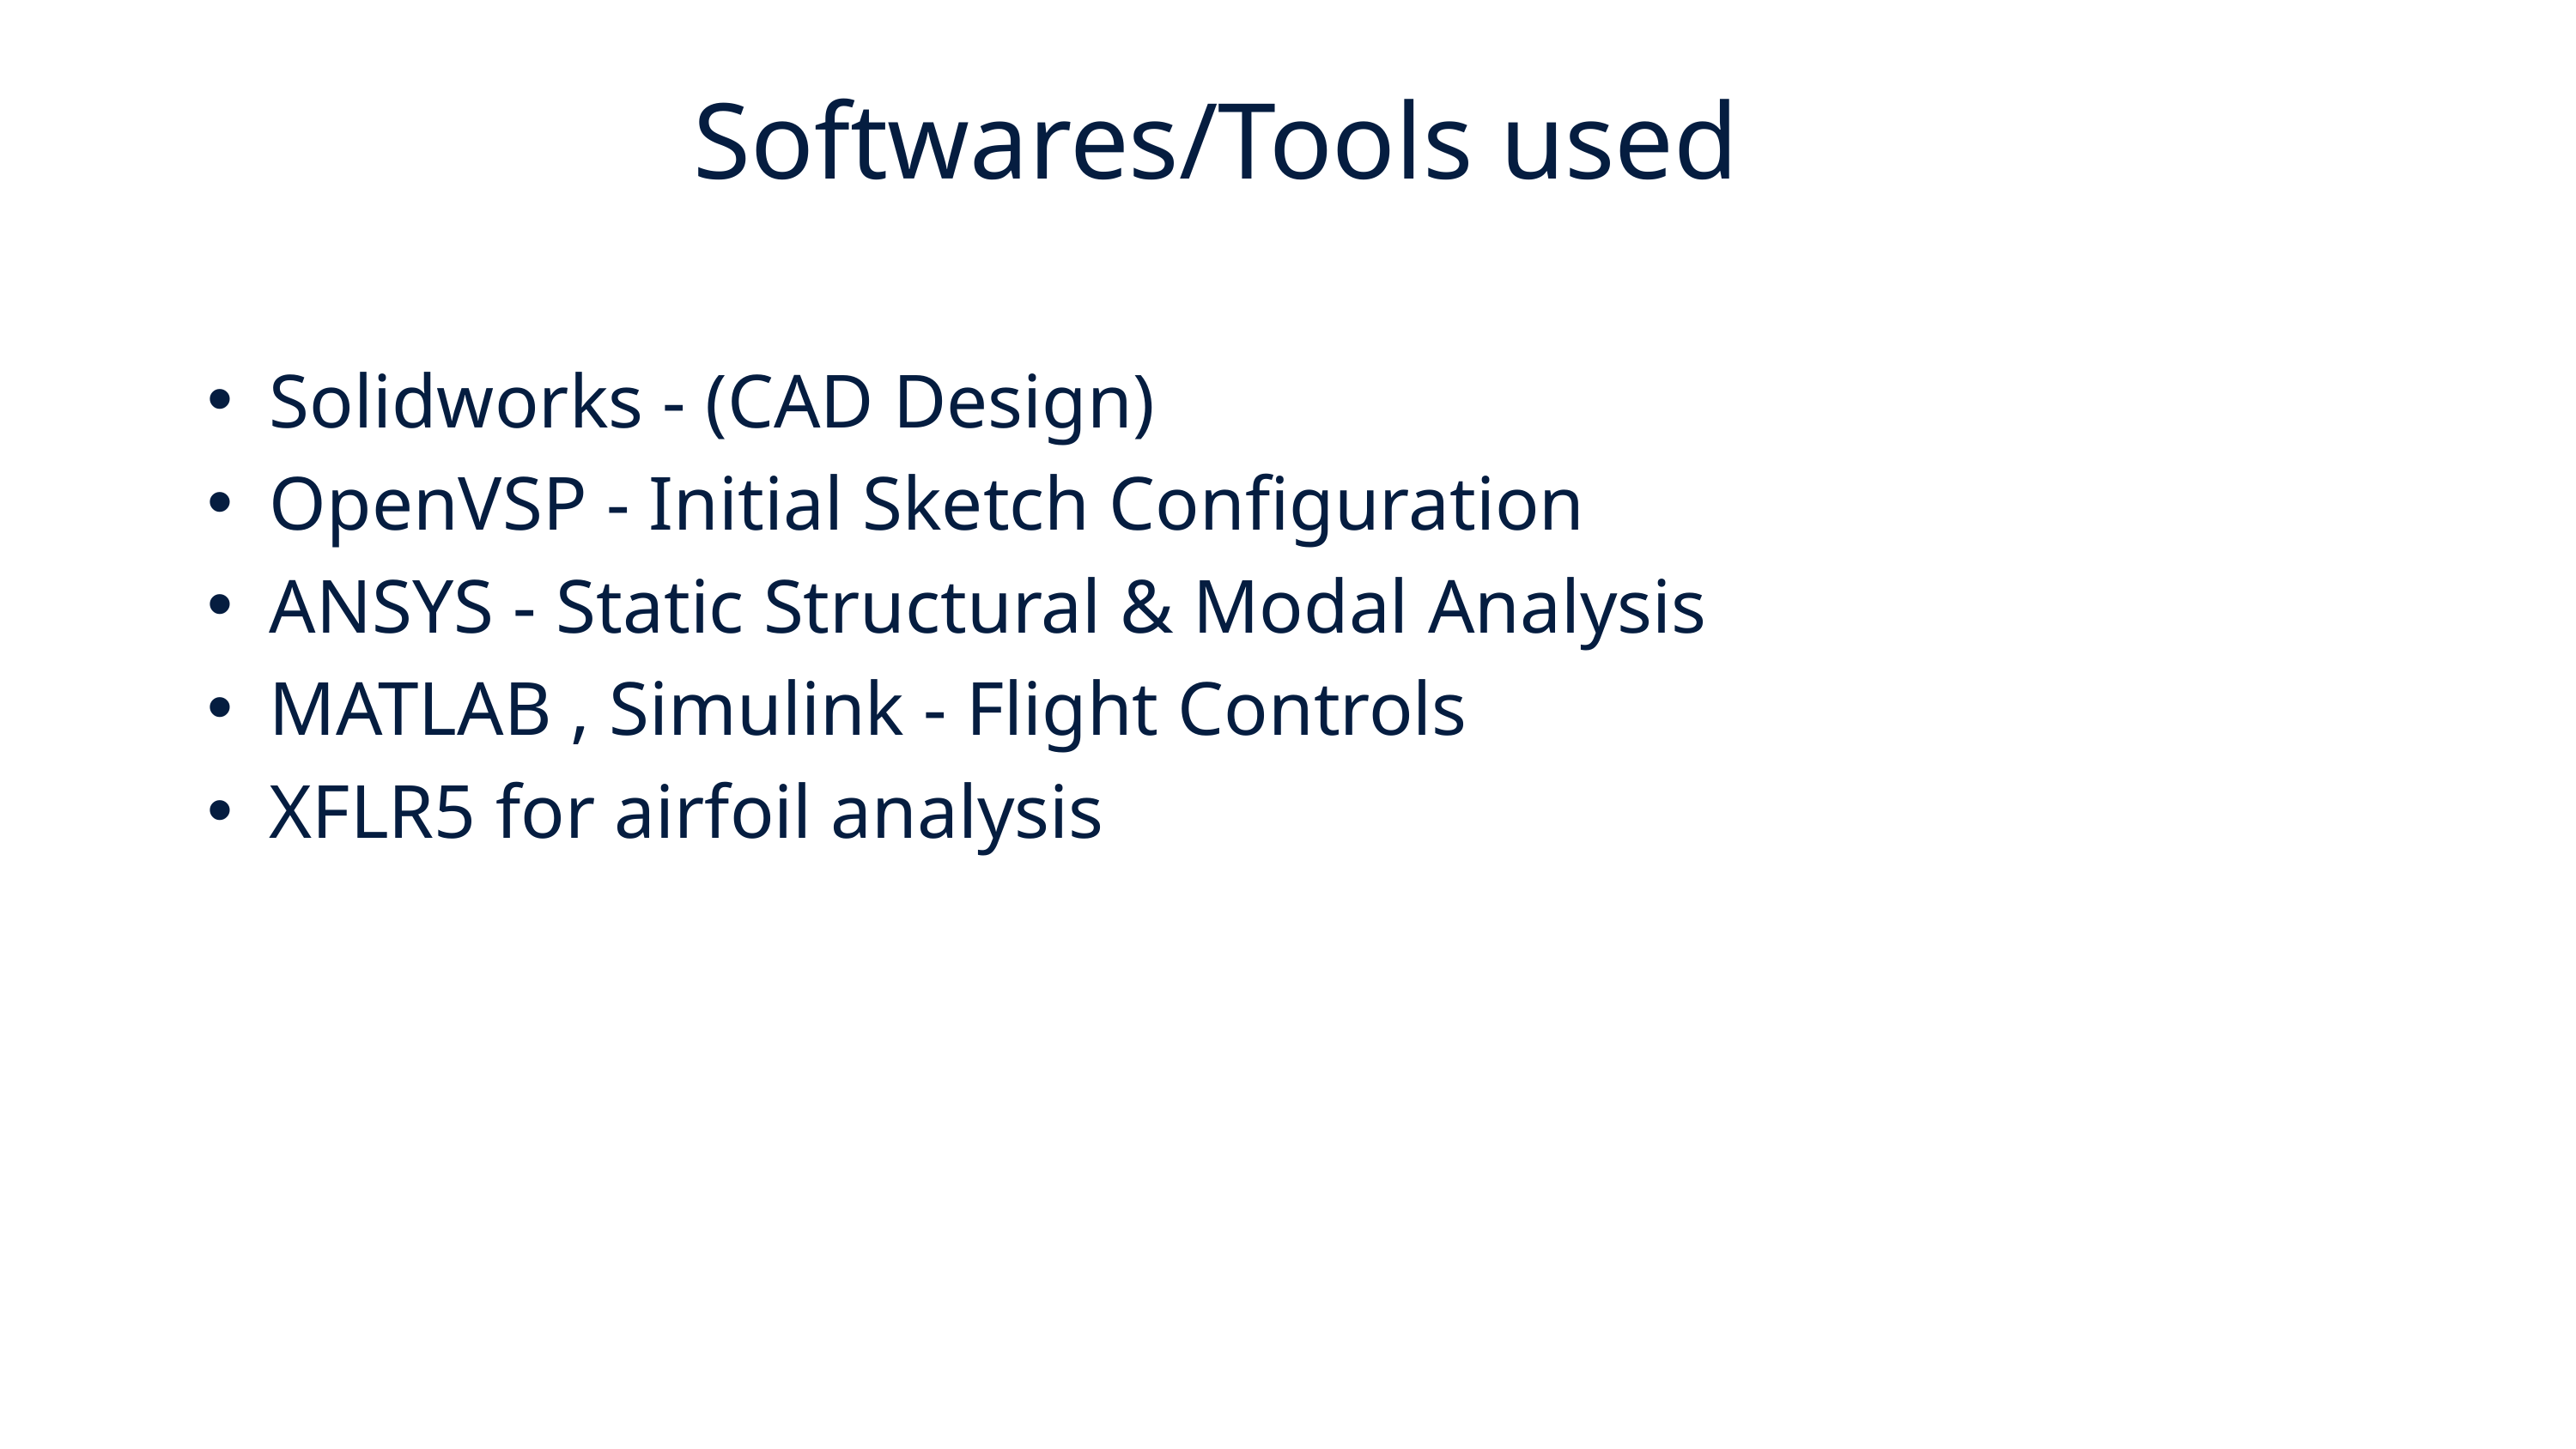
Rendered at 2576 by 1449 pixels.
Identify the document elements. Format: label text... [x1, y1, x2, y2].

text_box Softwares/Tools used [693, 52, 1883, 200]
text_box Solidworks - (CAD Design) OpenVSP - Initial Sketch Configuration ANSYS - Static Structural & Modal Analysis MATLAB , Simulink - Flight Controls XFLR5 for airfoil analysis [144, 339, 2432, 938]
